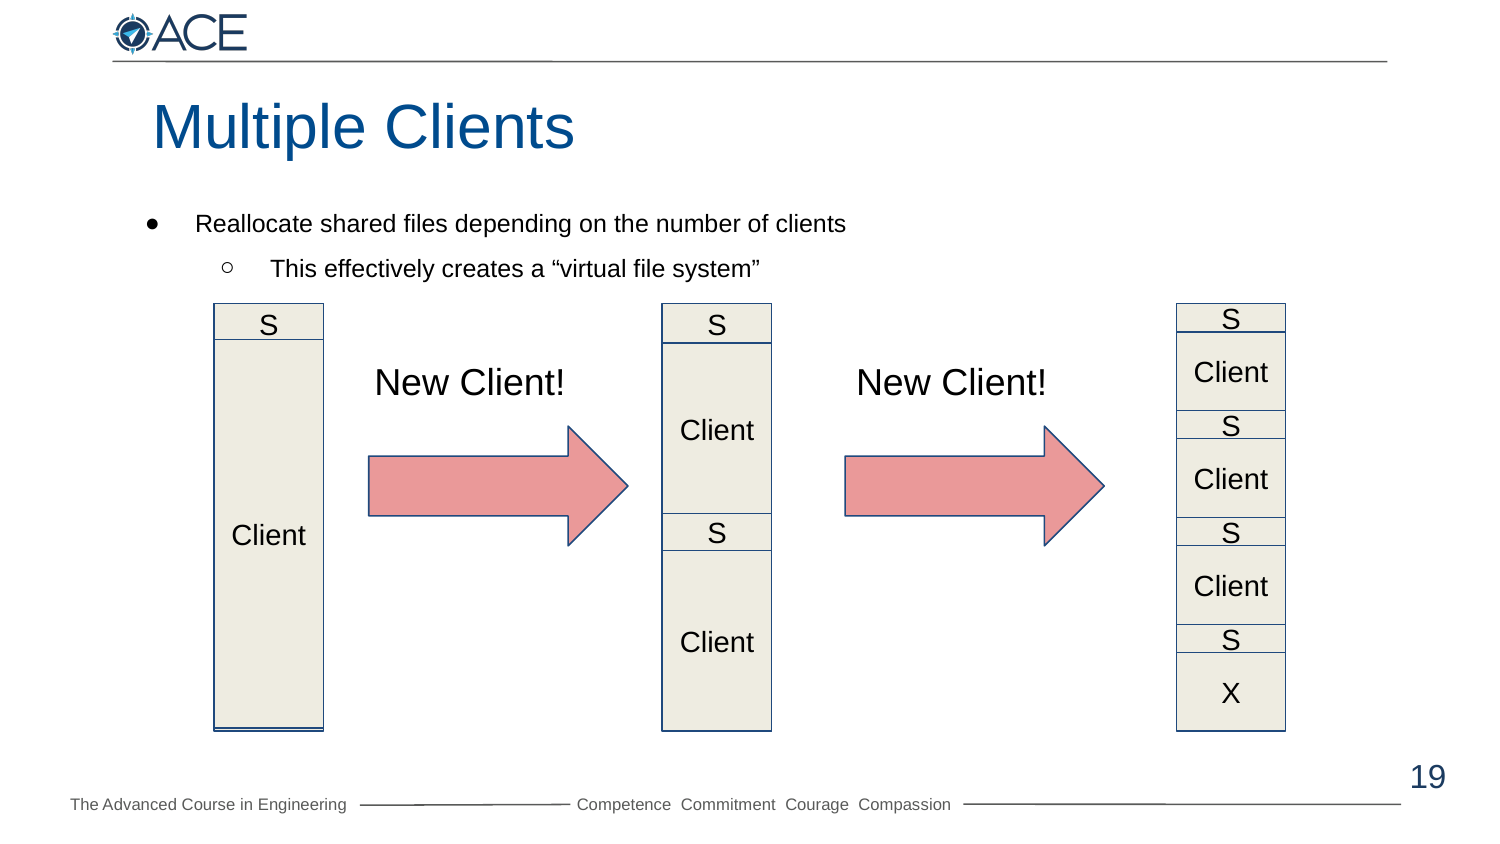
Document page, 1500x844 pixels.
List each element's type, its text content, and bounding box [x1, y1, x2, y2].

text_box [213, 303, 772, 732]
picture [112, 13, 247, 55]
text_box Multiple Clients [137, 78, 1435, 178]
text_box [1176, 303, 1286, 732]
text_box [845, 426, 1105, 546]
text_box Reallocate shared files depending on the number of clients This effectively creates a “virtual file system” [105, 177, 1265, 257]
text_box New Client! [841, 343, 1095, 407]
